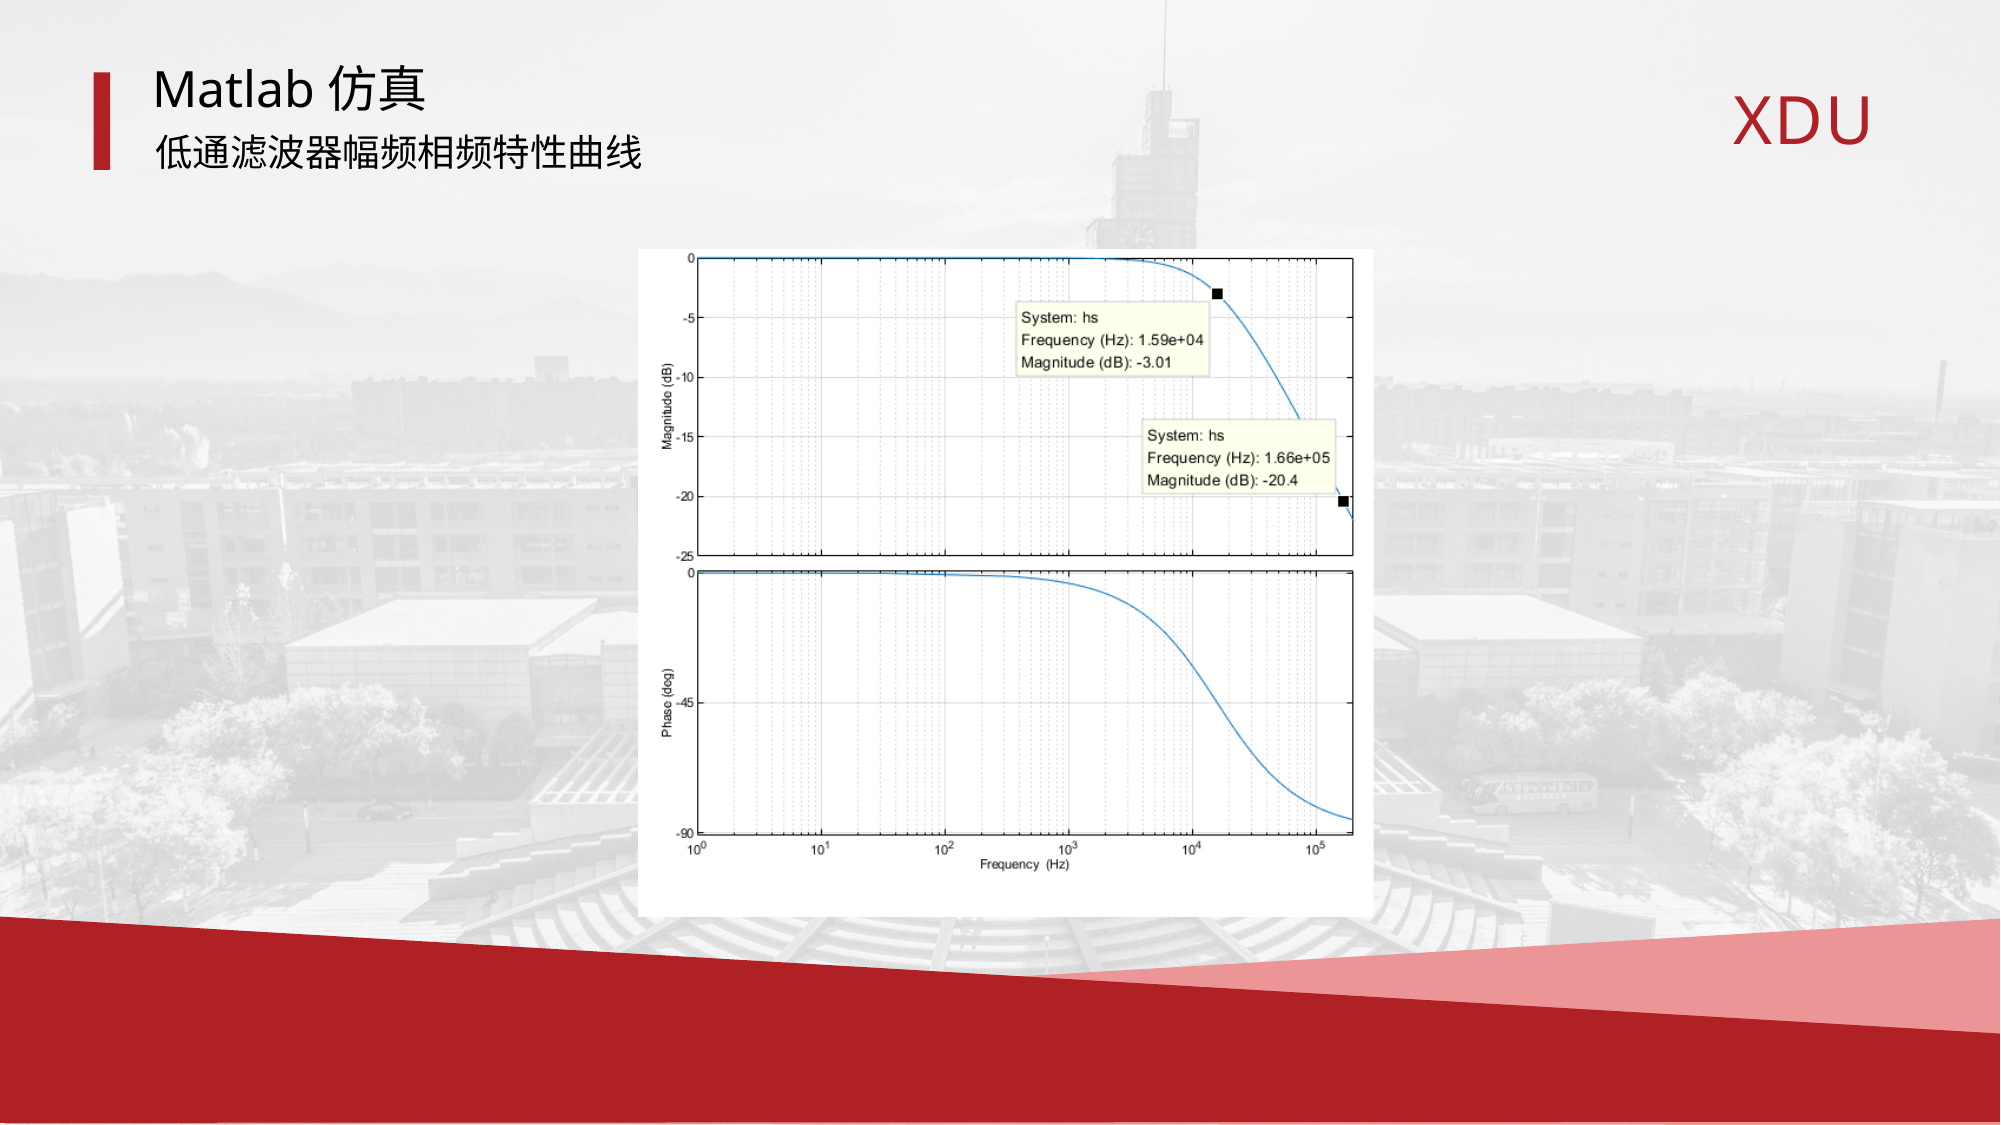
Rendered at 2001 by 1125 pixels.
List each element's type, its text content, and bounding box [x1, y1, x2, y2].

text_box [1024, 917, 2000, 1032]
text_box [137, 126, 850, 199]
picture [638, 249, 1374, 917]
title Matlab仿真 [137, 55, 850, 126]
text_box 低通滤波器幅频相频特性曲线 [140, 121, 658, 182]
text_box [0, 915, 2000, 1124]
